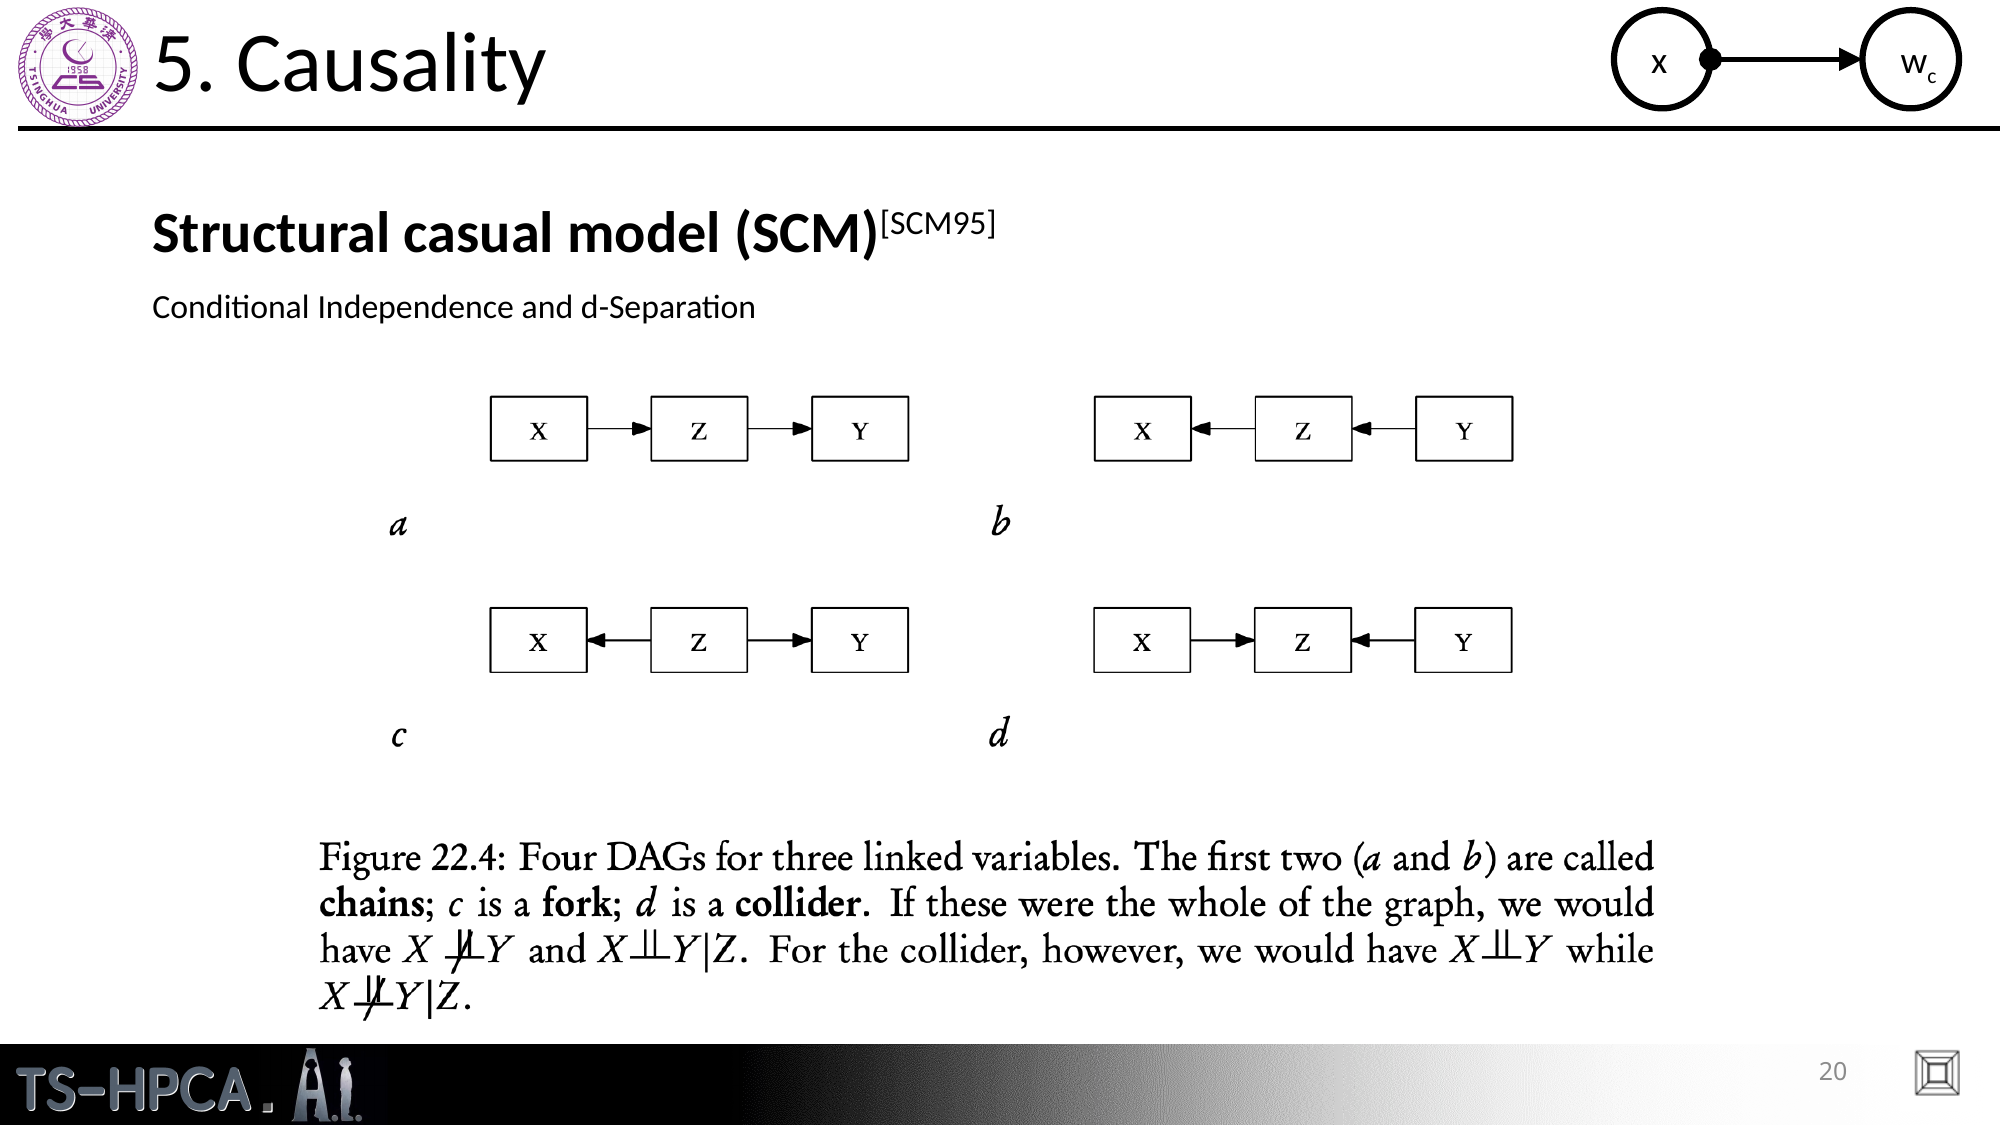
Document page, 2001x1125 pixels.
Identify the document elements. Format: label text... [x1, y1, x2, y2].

list Structural casual model (SCM)[SCM95] Conditional Independence and d-Separation [137, 194, 1863, 1023]
text_box wc [1885, 28, 1952, 95]
text_box x [1636, 28, 1683, 89]
picture [18, 7, 138, 127]
text_box [1952, 31, 1961, 87]
title 5. Causality [137, 10, 1863, 118]
text_box [1861, 9, 1950, 110]
slide_number 20 [1412, 1042, 1863, 1103]
picture [0, 1035, 2000, 1125]
picture [289, 368, 1663, 1033]
text_box [1612, 9, 1711, 110]
